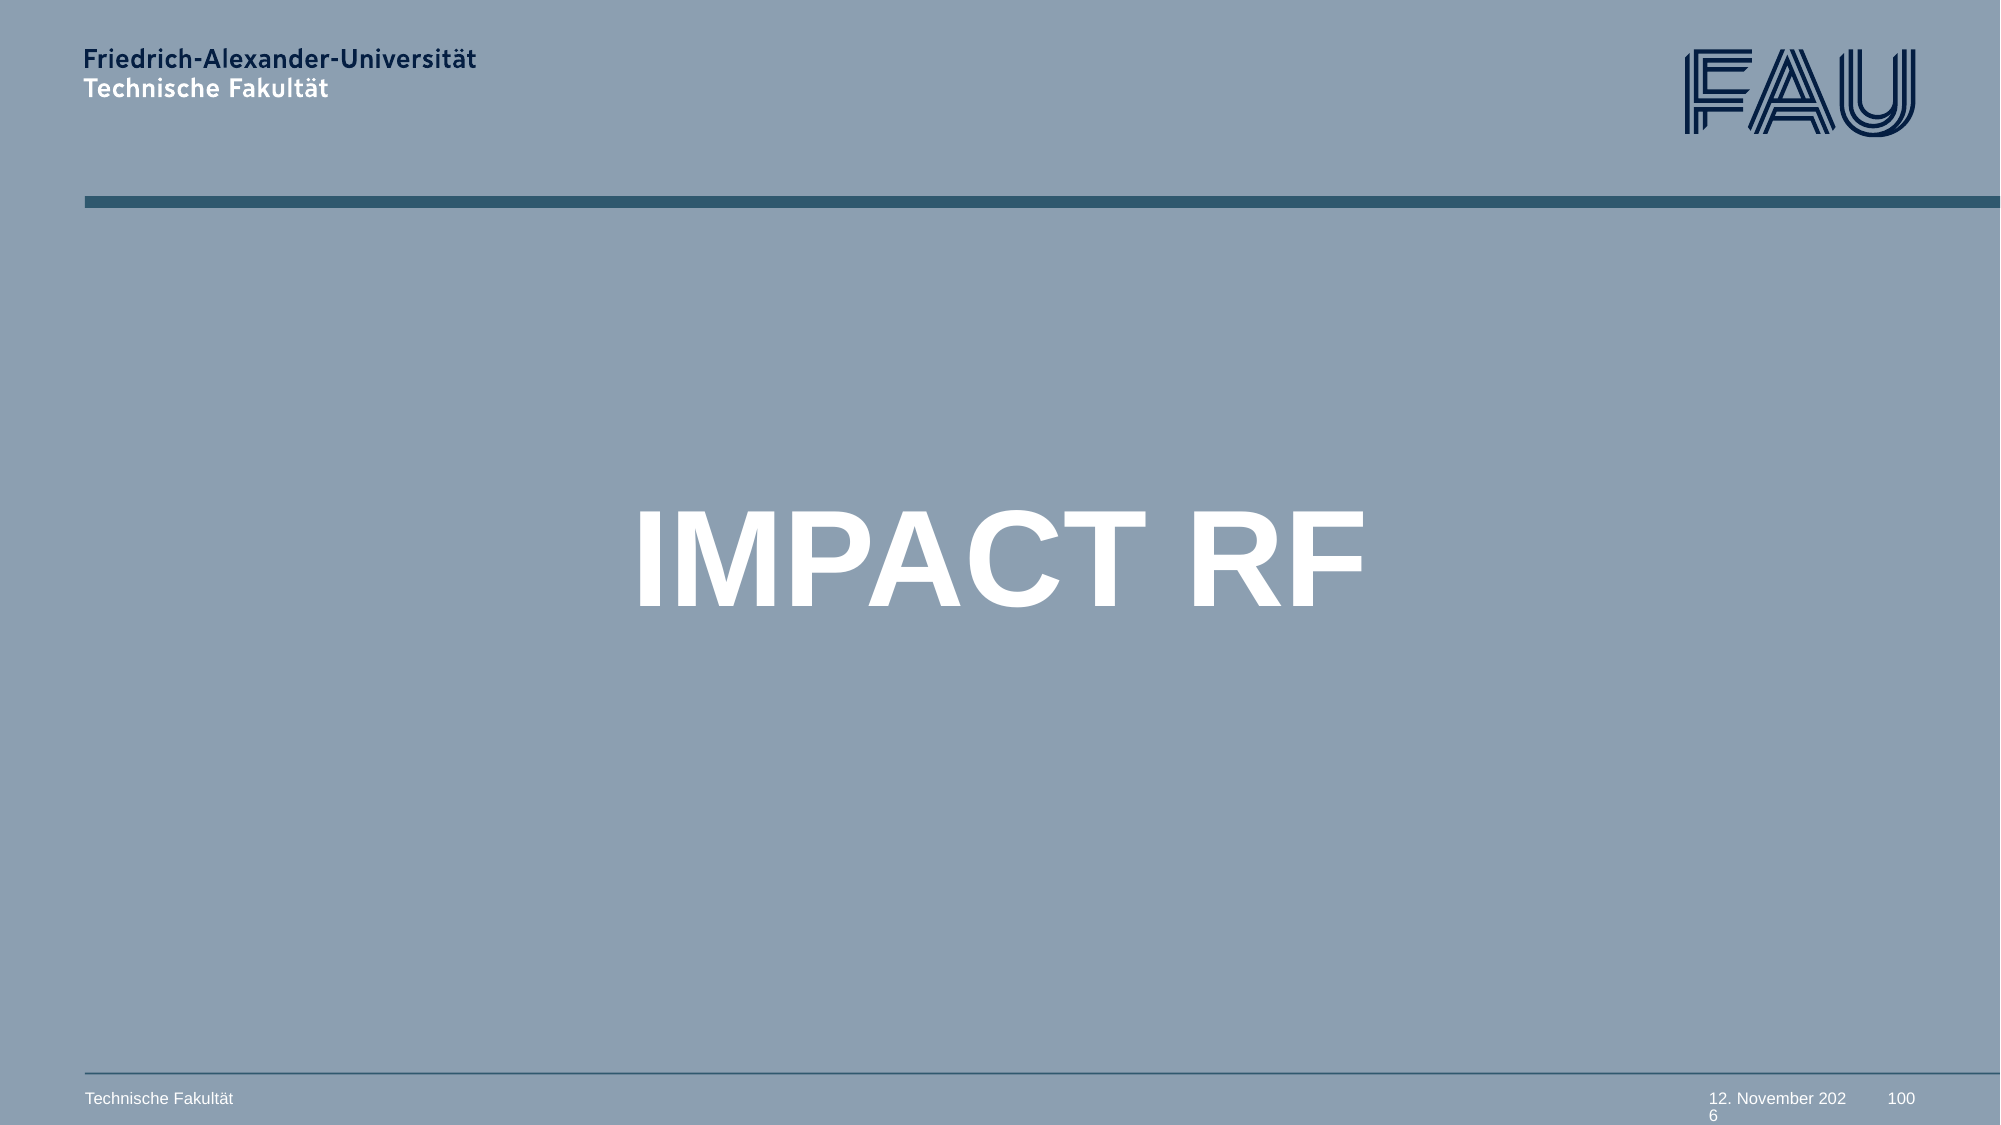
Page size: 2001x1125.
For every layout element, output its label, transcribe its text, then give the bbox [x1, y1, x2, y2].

footer Technische Fakultät [85, 1088, 983, 1109]
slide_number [1708, 1088, 1849, 1109]
slide_number 100 [1883, 1088, 1916, 1109]
title IMPACT RF [85, 487, 1916, 638]
